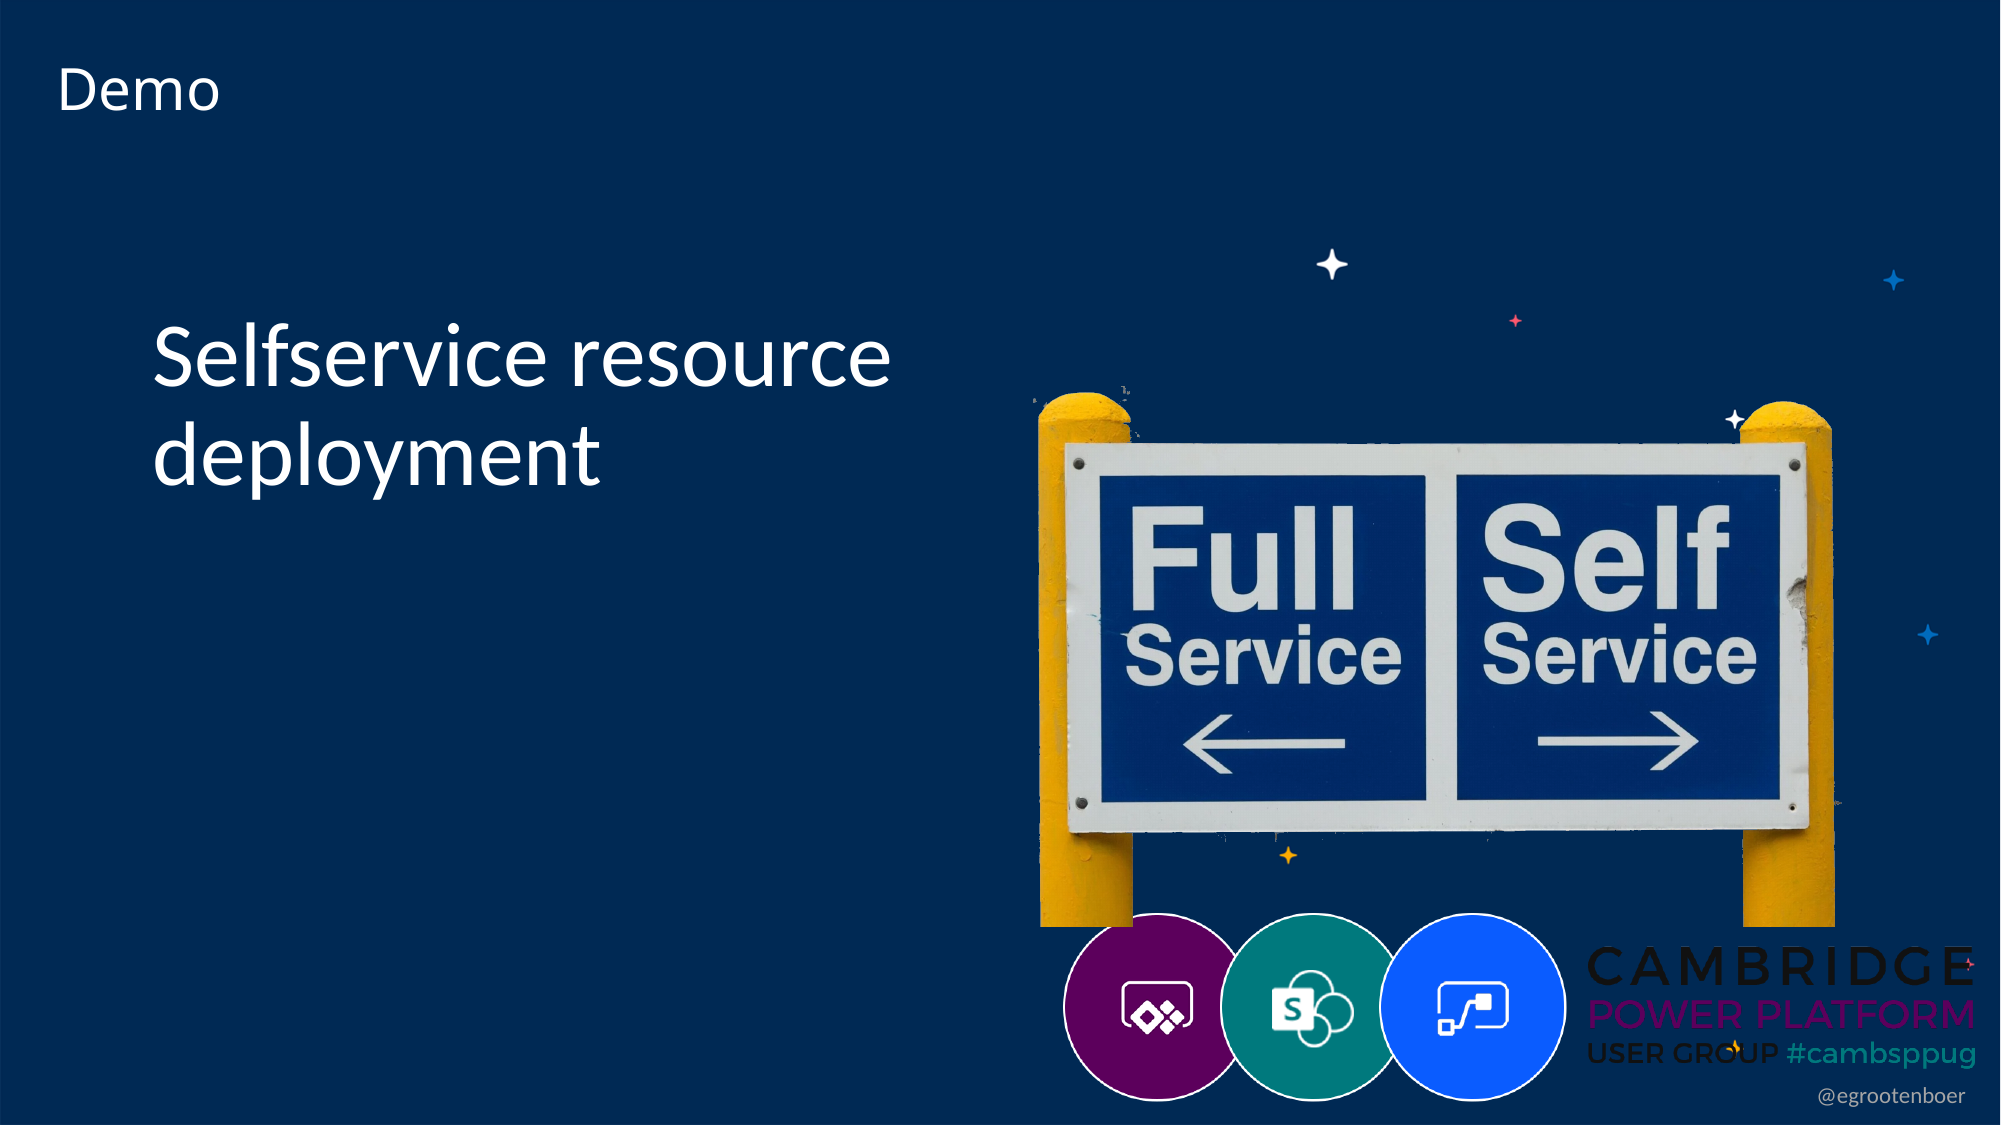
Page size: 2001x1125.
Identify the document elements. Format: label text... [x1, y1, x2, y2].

picture [0, 0, 2001, 1125]
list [1012, 386, 1863, 927]
title Demo [41, 12, 1981, 172]
list Selfservice resource deployment [137, 299, 988, 1014]
